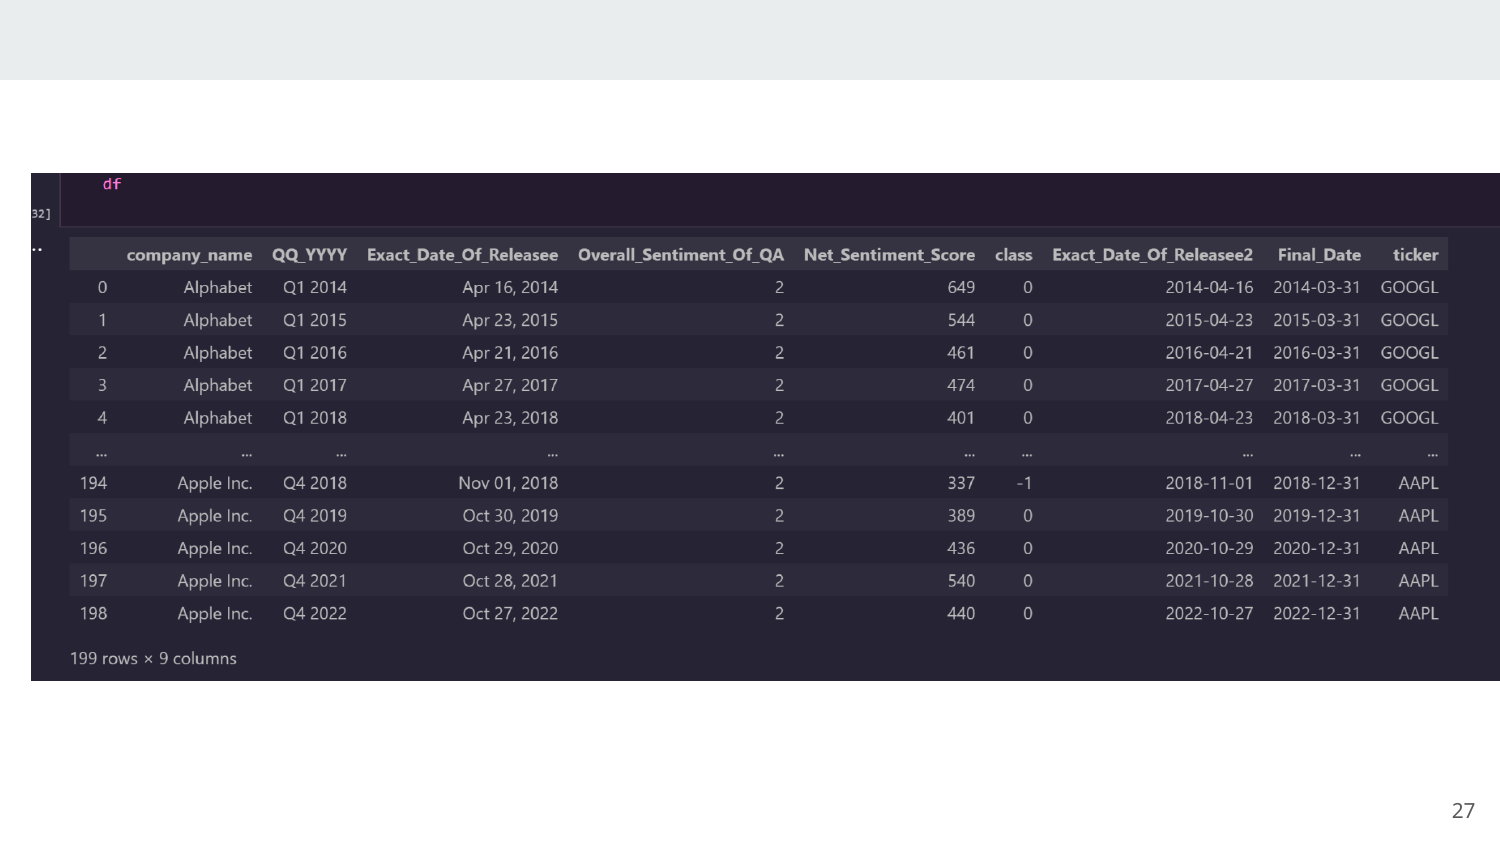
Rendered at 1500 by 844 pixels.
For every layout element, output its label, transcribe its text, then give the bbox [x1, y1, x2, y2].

slide_number ‹#› [1400, 779, 1491, 844]
picture [30, 173, 1500, 681]
